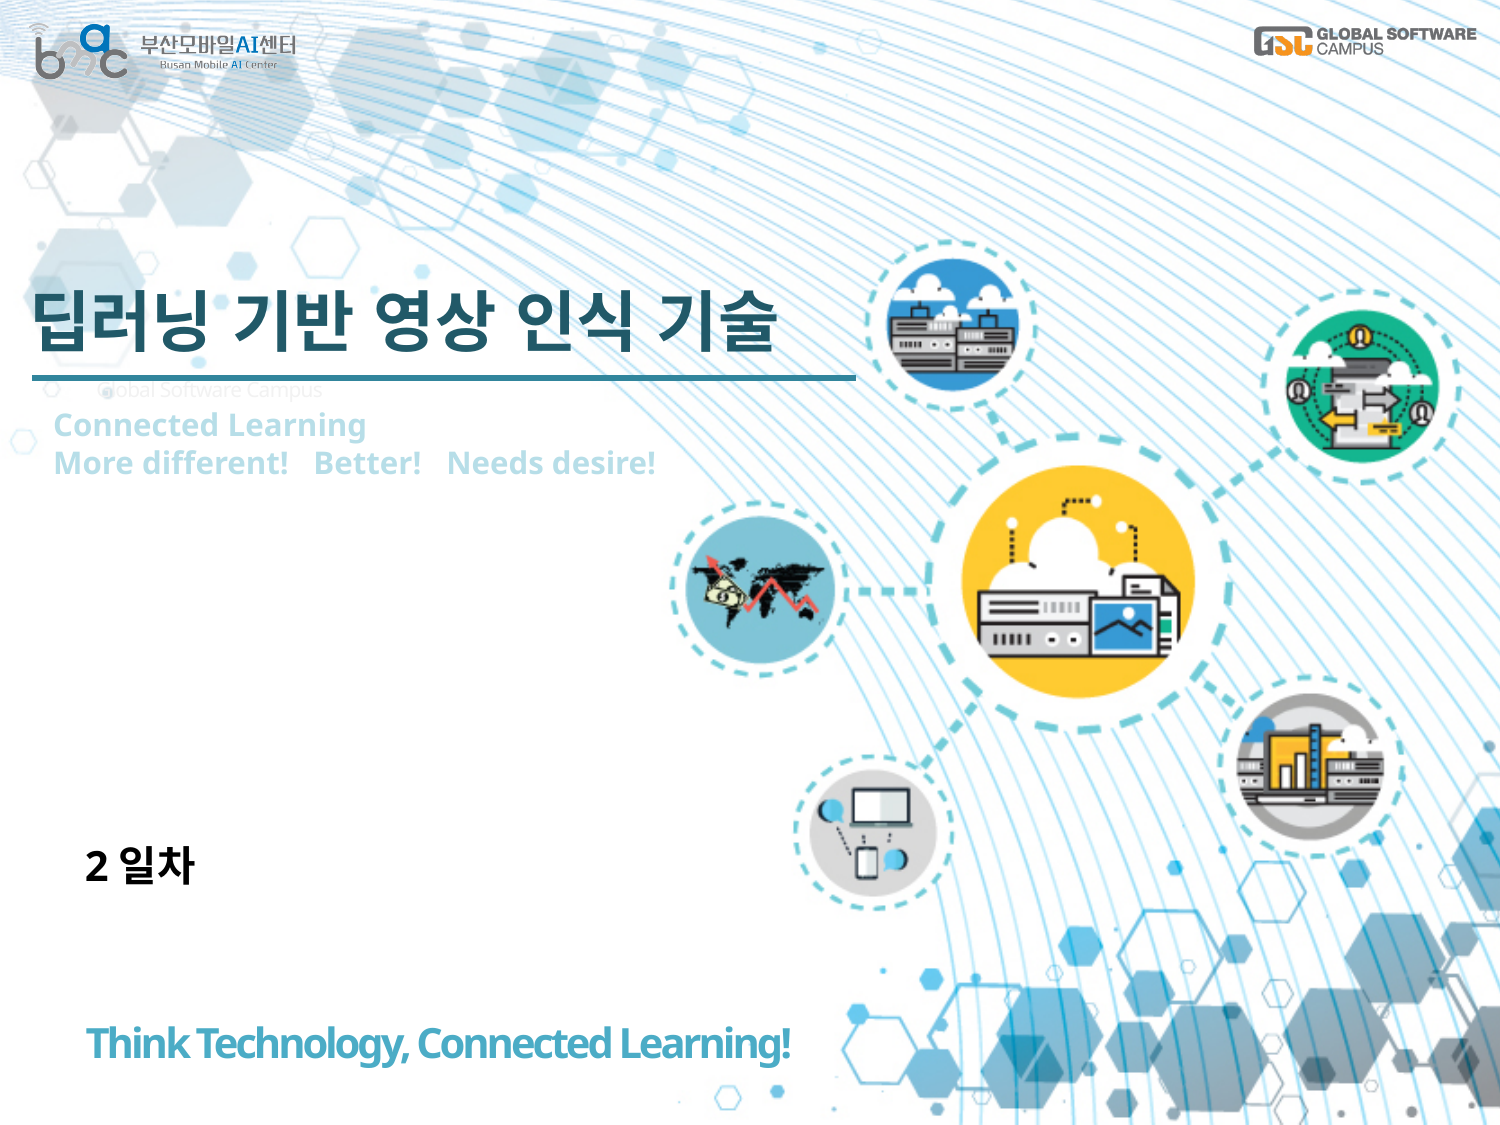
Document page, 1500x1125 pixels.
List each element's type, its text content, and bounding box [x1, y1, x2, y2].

text_box Global Software Campus [0, 369, 420, 417]
text_box 딥러닝 기반 영상 인식 기술 [14, 272, 912, 367]
text_box 2일차 [70, 832, 211, 897]
picture [0, 0, 1500, 1125]
text_box Think Technology, Connected Learning! [70, 999, 863, 1079]
text_box Connected Learning More different! Better! Needs desire! [38, 387, 815, 502]
